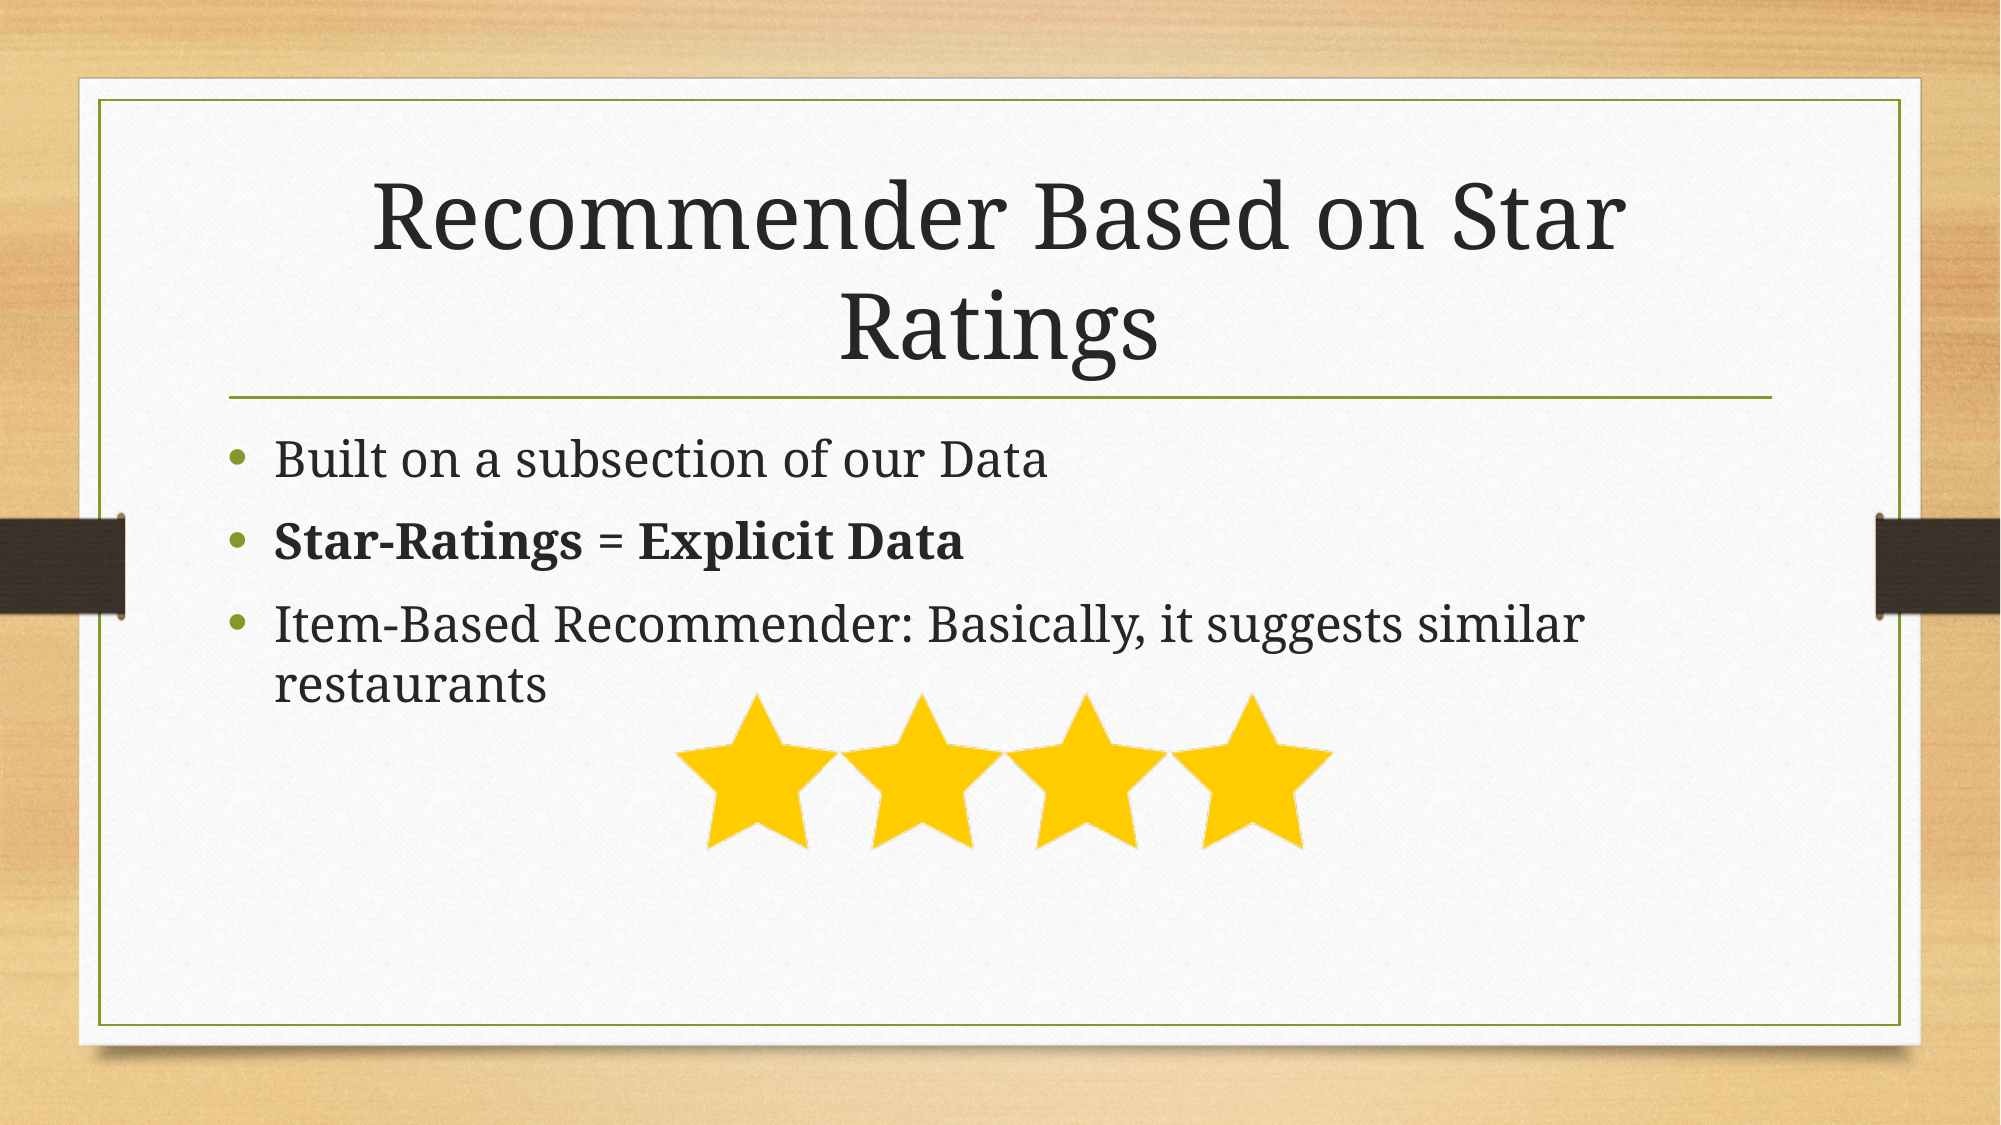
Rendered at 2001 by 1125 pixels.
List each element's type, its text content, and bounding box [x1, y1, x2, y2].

list Built on a subsection of our Data Star-Ratings = Explicit Data Item-Based Recommender: Basically, it suggests similar restaurants [212, 419, 1788, 964]
picture [0, 0, 2001, 1125]
title Recommender Based on Star Ratings [212, 161, 1788, 375]
